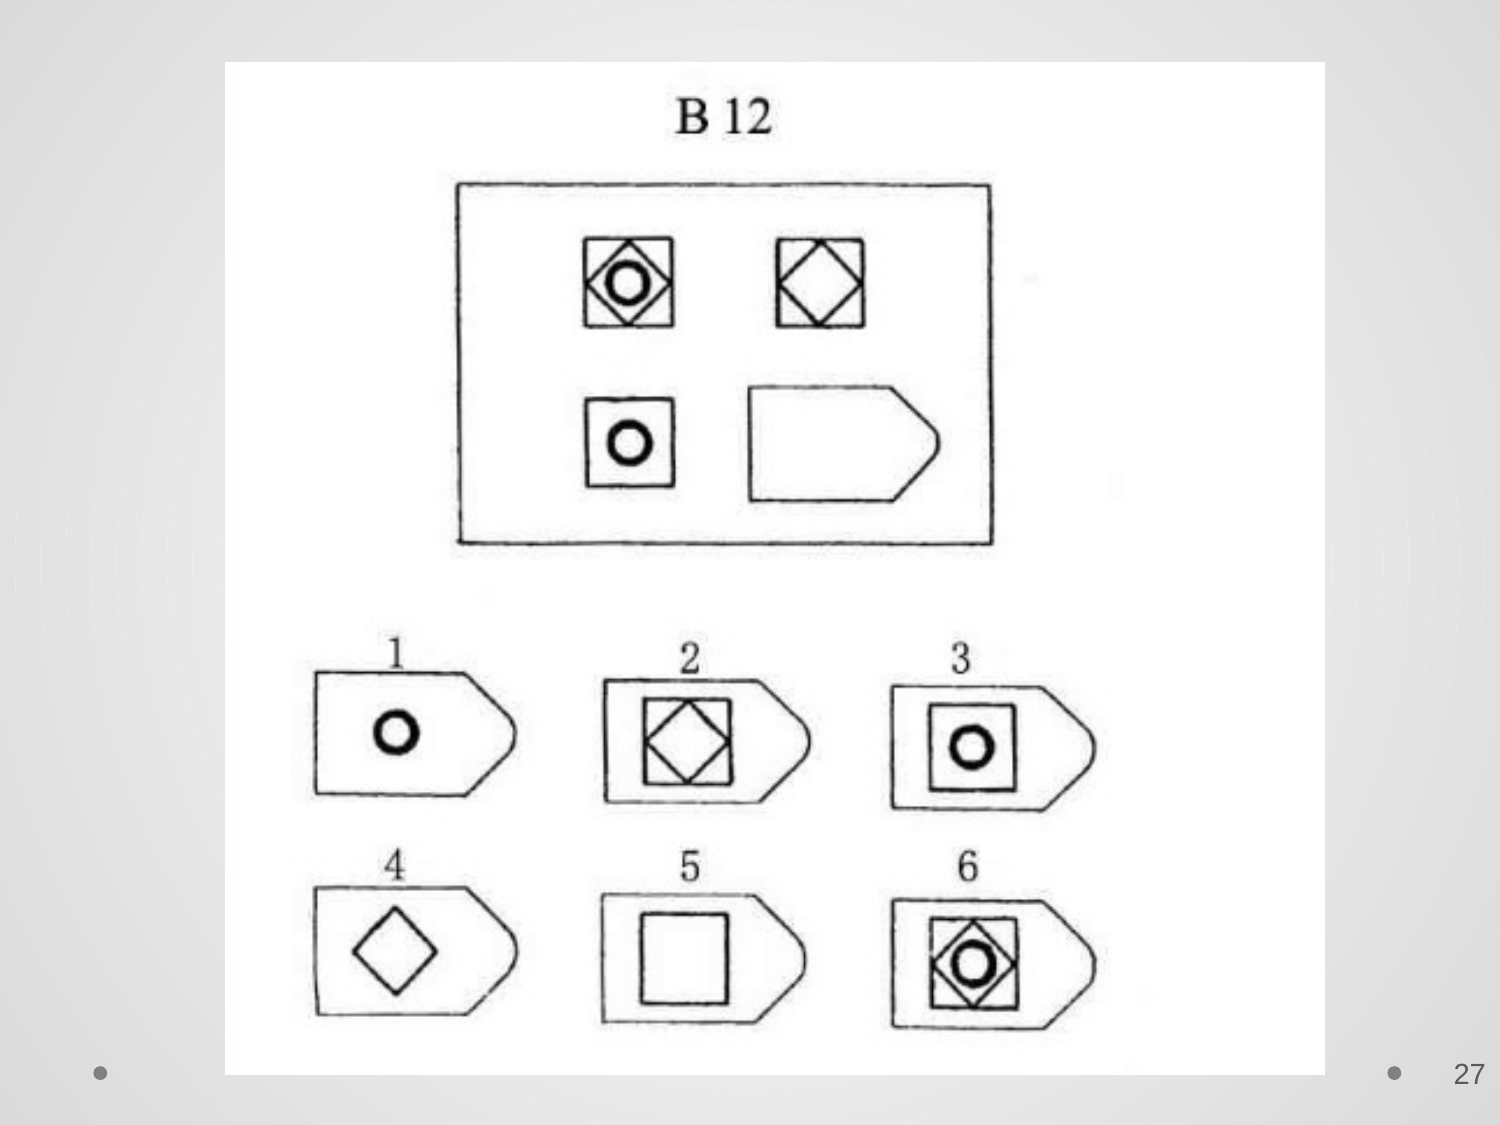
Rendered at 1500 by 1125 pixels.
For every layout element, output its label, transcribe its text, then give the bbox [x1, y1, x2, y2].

picture [224, 62, 1326, 1075]
slide_number 27 [1401, 1042, 1494, 1103]
